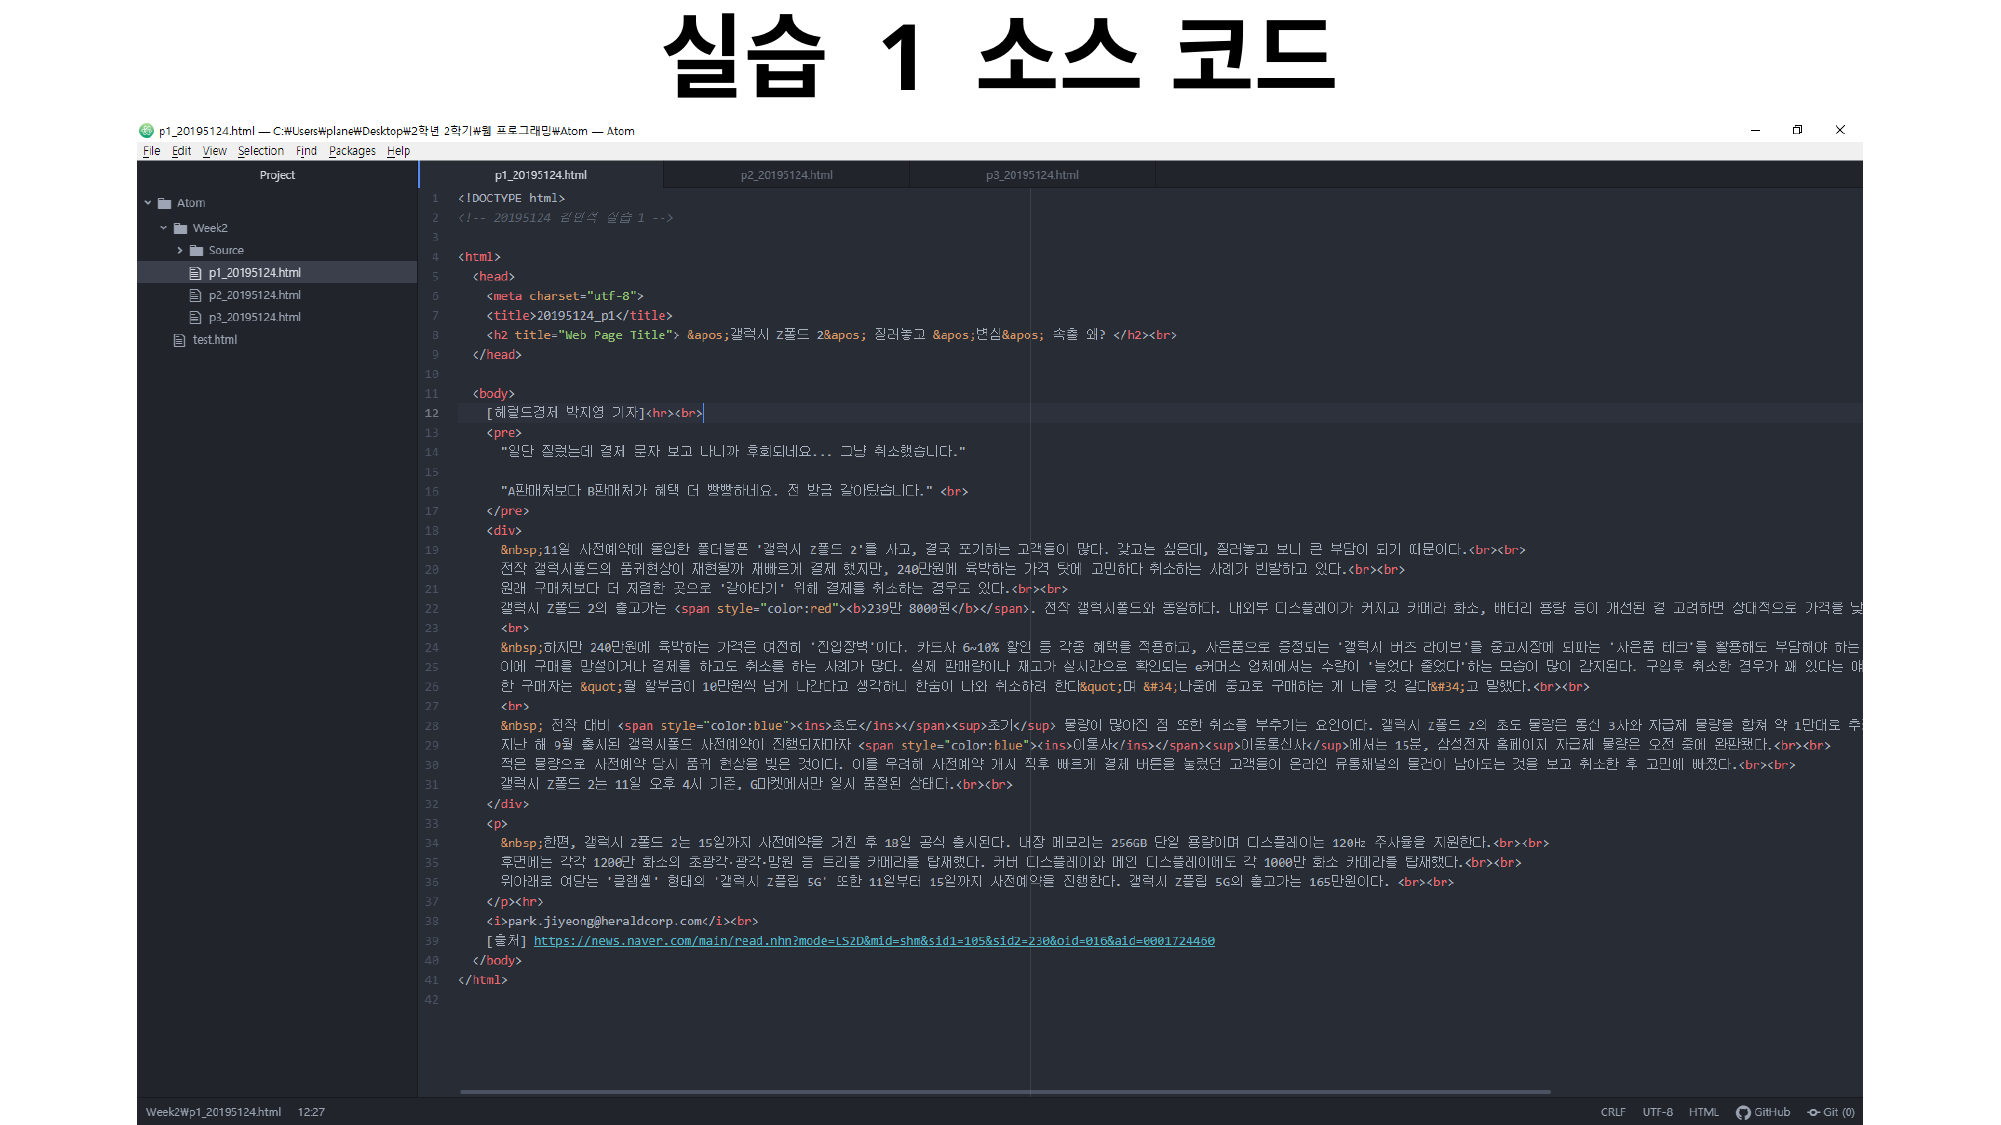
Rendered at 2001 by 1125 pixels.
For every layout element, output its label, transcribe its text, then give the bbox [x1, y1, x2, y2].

title 실습 1 소스 코드 [137, 0, 1863, 120]
picture [137, 120, 1863, 1125]
